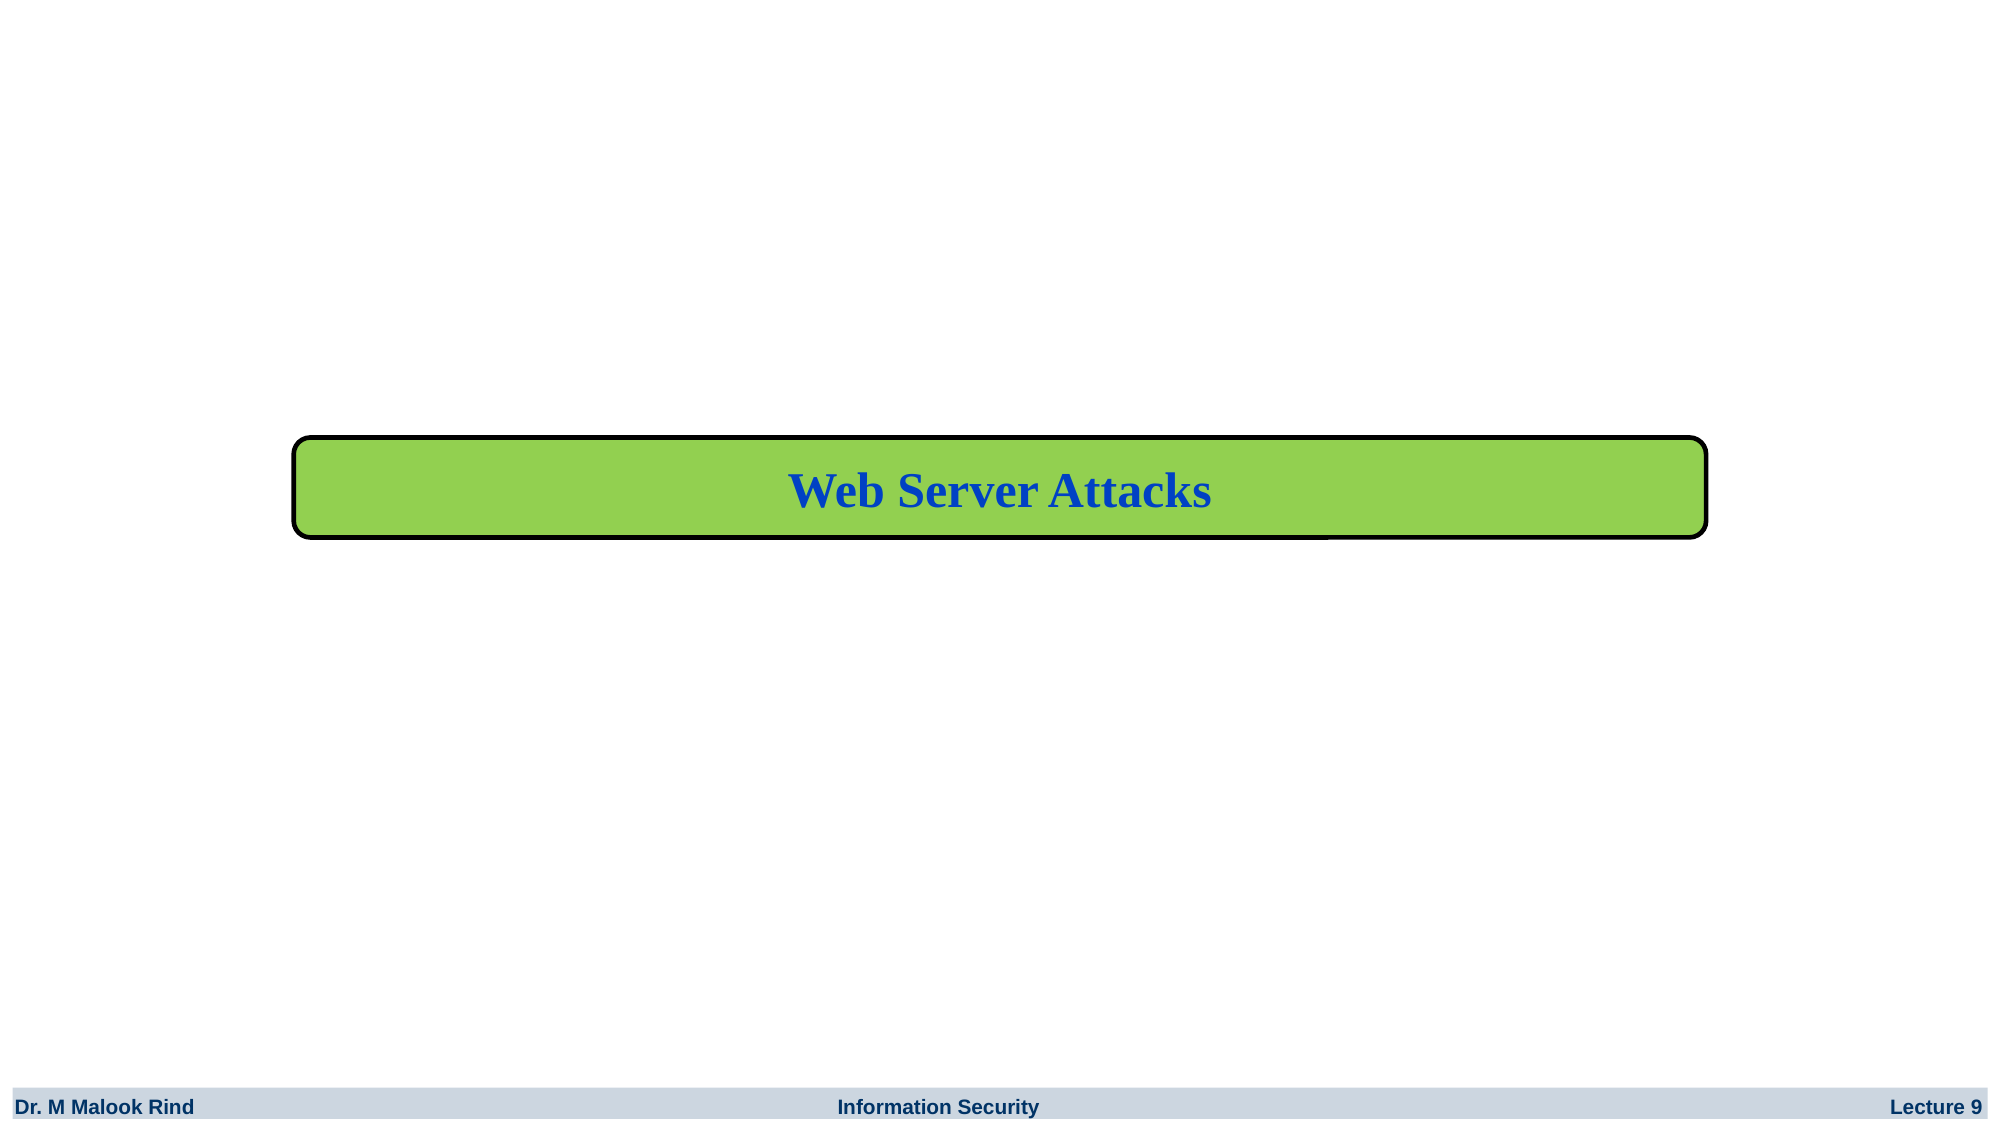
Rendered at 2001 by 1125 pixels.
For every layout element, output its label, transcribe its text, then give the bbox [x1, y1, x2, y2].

text_box Web Server Attacks [293, 437, 1707, 538]
text_box [12, 1087, 1988, 1091]
text_box Dr. M Malook Rind Information Security Lecture 9 [12, 1091, 1988, 1125]
